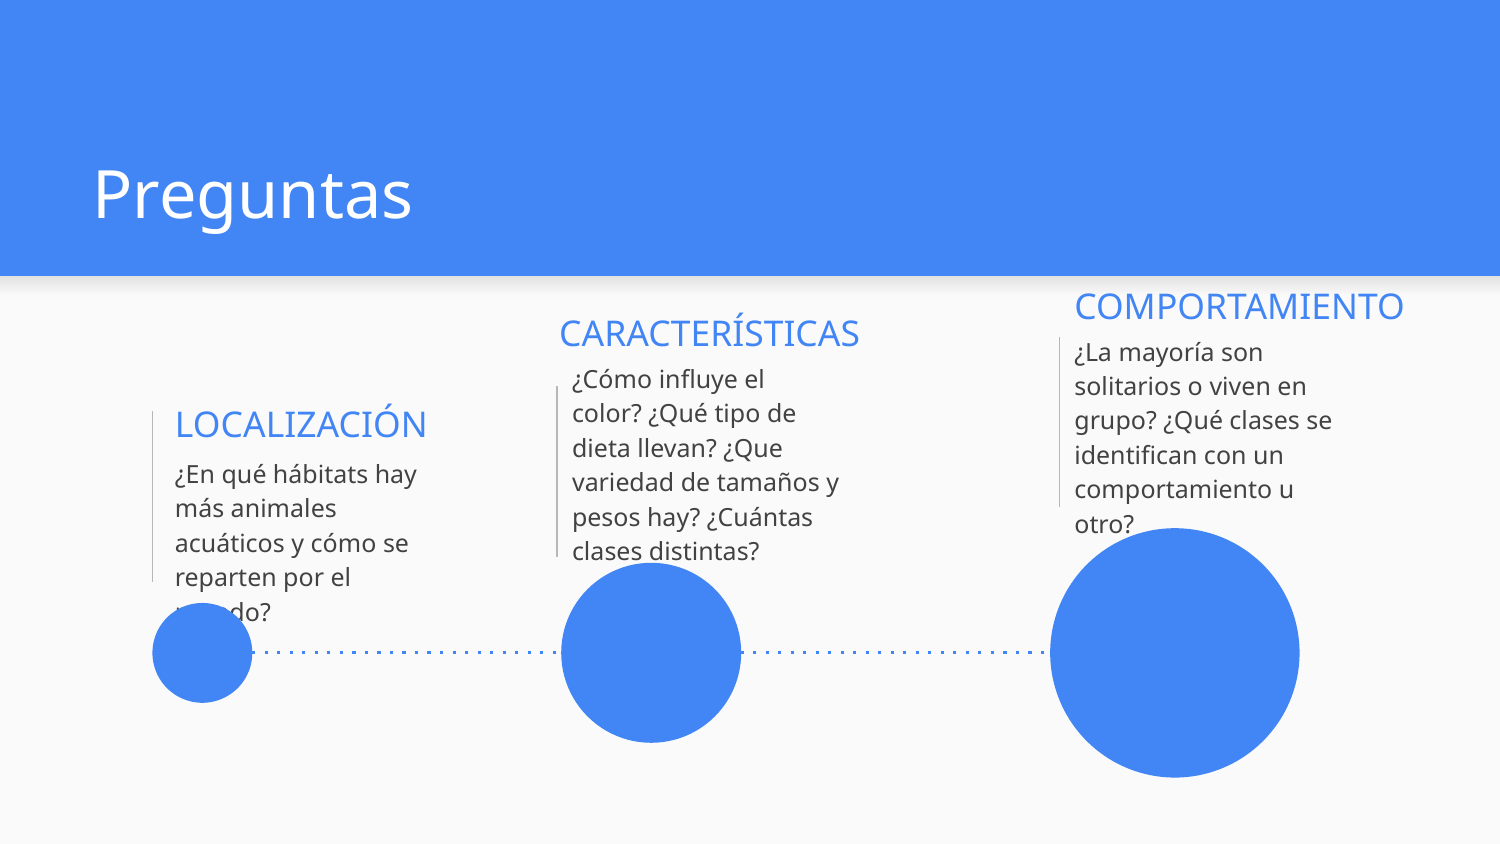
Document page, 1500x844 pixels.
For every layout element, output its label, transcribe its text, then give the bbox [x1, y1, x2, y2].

title COMPORTAMIENTO [1059, 273, 1469, 338]
title CARACTERÍSTICAS [544, 299, 908, 365]
list ¿La mayoría son solitarios o viven en grupo? ¿Qué clases se identifican con un comportamiento u otro? [1059, 316, 1357, 412]
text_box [152, 527, 1300, 778]
title Preguntas [77, 121, 1427, 248]
list ¿En qué hábitats hay más animales acuáticos y cómo se reparten por el mundo? [160, 438, 458, 526]
list ¿Cómo influye el color? ¿Qué tipo de dieta llevan? ¿Que variedad de tamaños y pesos hay? ¿Cuántas clases distintas? [557, 343, 855, 439]
title LOCALIZACIÓN [160, 391, 458, 438]
